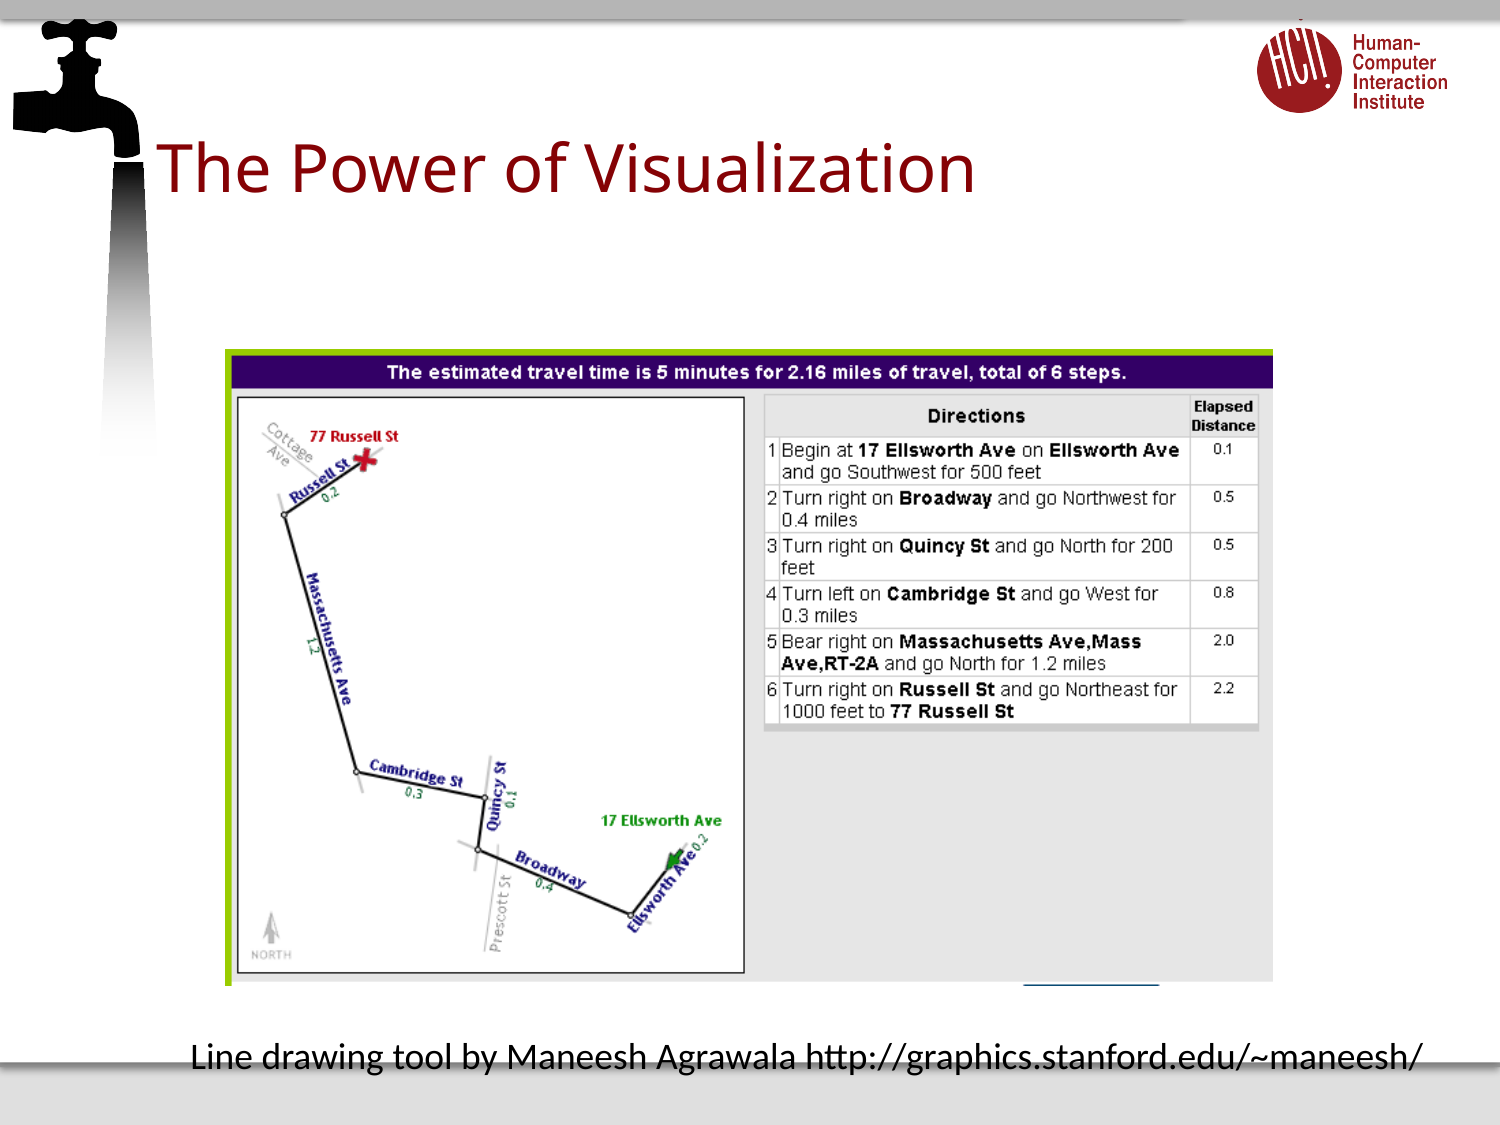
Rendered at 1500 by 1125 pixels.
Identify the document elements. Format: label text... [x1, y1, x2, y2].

picture [224, 349, 1273, 986]
title The Power of Visualization [156, 50, 1187, 214]
text_box Line drawing tool by Maneesh Agrawala http://graphics.stanford.edu/~maneesh/ [175, 1024, 1440, 1085]
picture [1257, 20, 1447, 113]
picture [13, 20, 140, 158]
